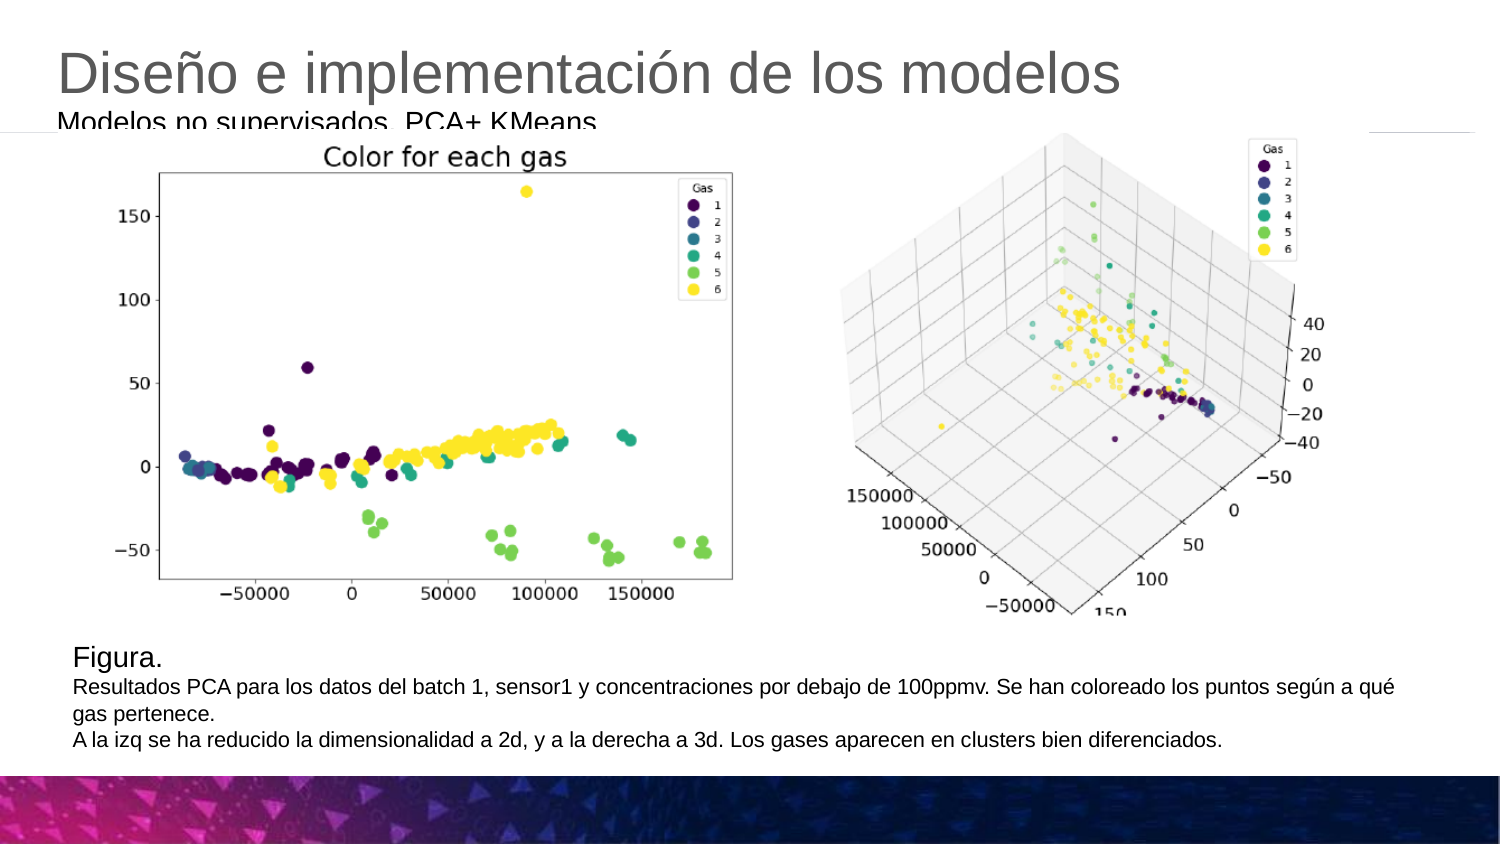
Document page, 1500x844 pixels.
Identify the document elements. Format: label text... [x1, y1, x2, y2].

text_box Modelos no supervisados. PCA+ KMeans [41, 95, 882, 146]
picture [57, 129, 1370, 647]
text_box Figura. Resultados PCA para los datos del batch 1, sensor1 y concentraciones por debajo de 100ppmv. Se han coloreado los puntos según a qué gas pertenece. A la izq se ha reducido la dimensionalidad a 2d, y a la derecha a 3d. Los gases aparecen en clusters bien diferenciados. [57, 630, 1442, 759]
title Diseño e implementación de los modelos [57, 12, 1442, 122]
picture [0, 776, 1500, 844]
